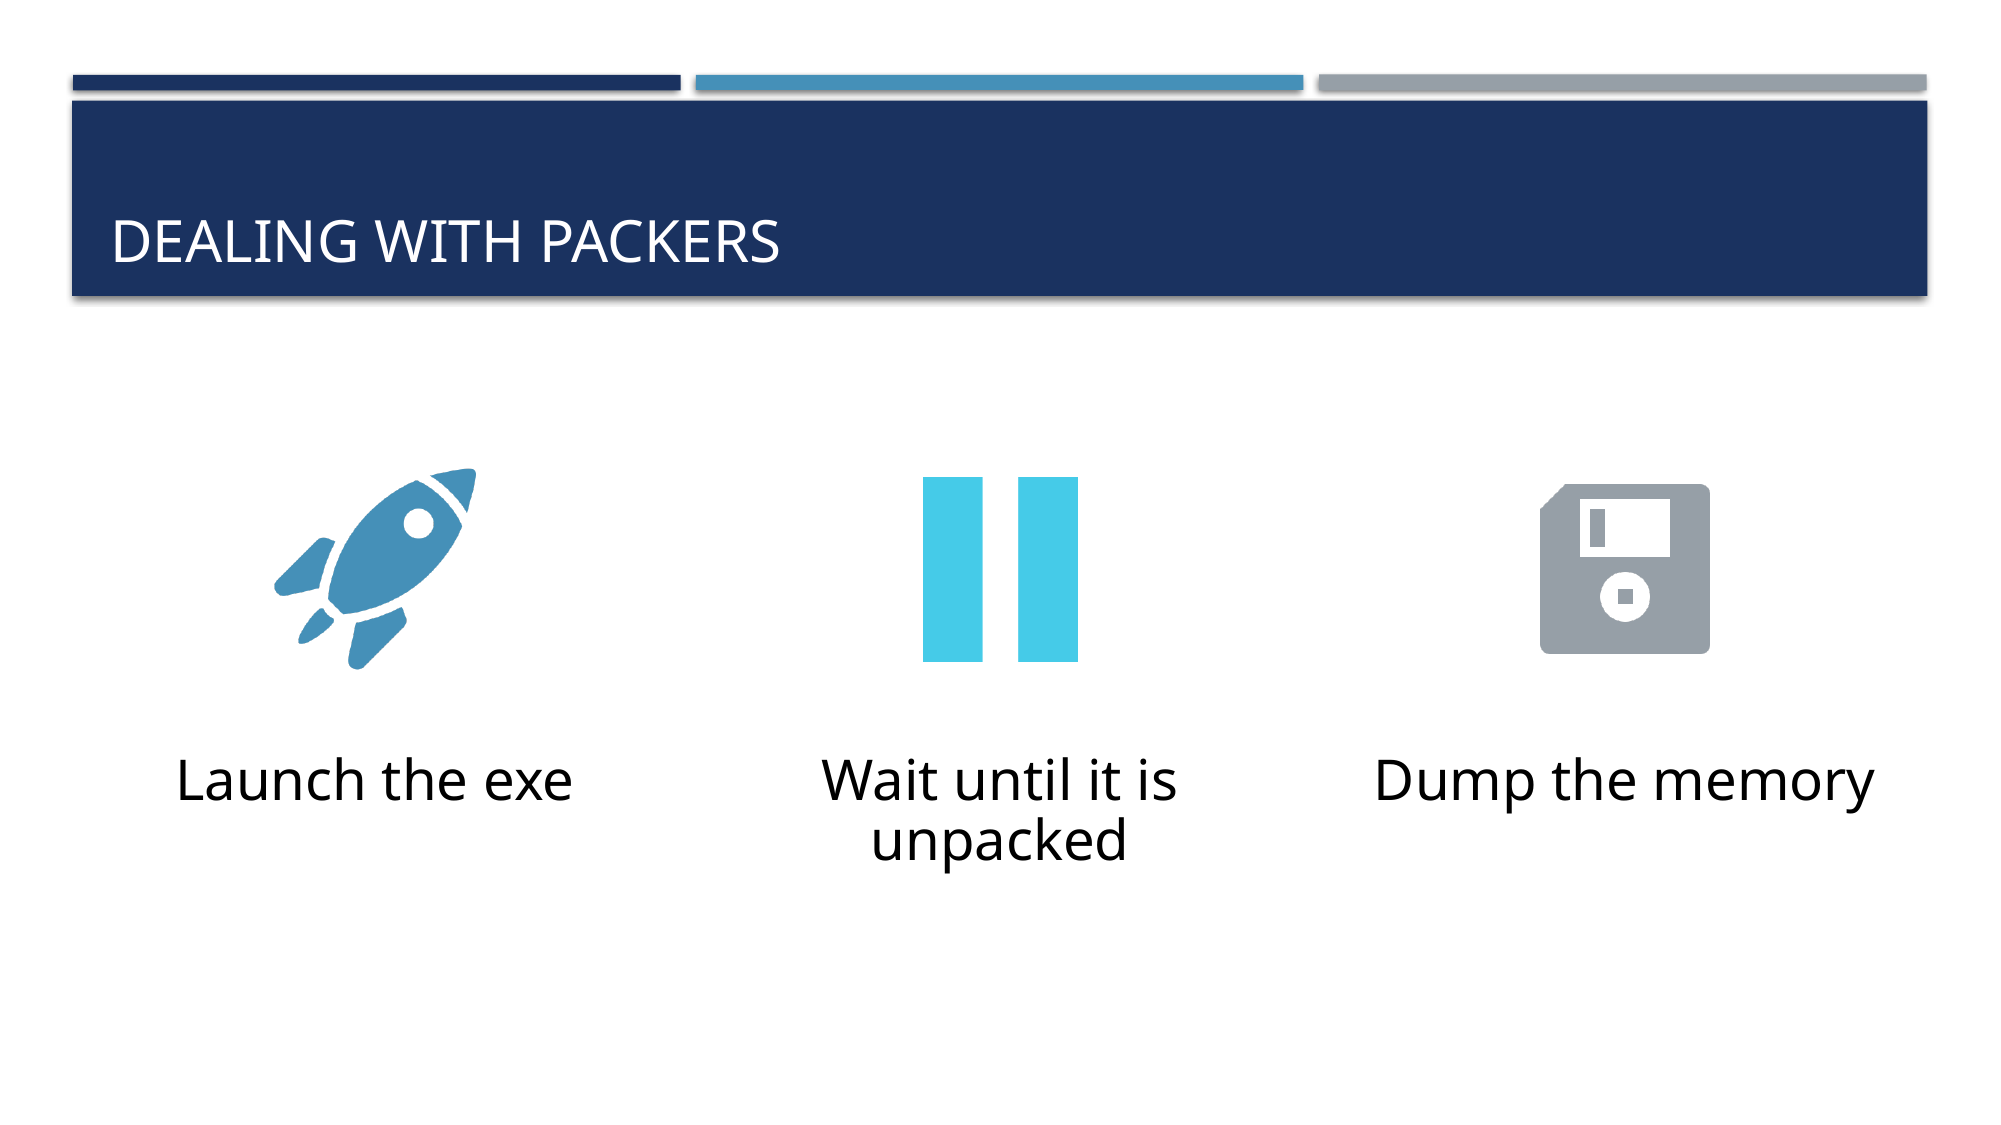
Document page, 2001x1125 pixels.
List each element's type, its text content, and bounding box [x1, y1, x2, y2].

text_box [94, 357, 1906, 962]
title Dealing with PackerS [95, 115, 1905, 282]
